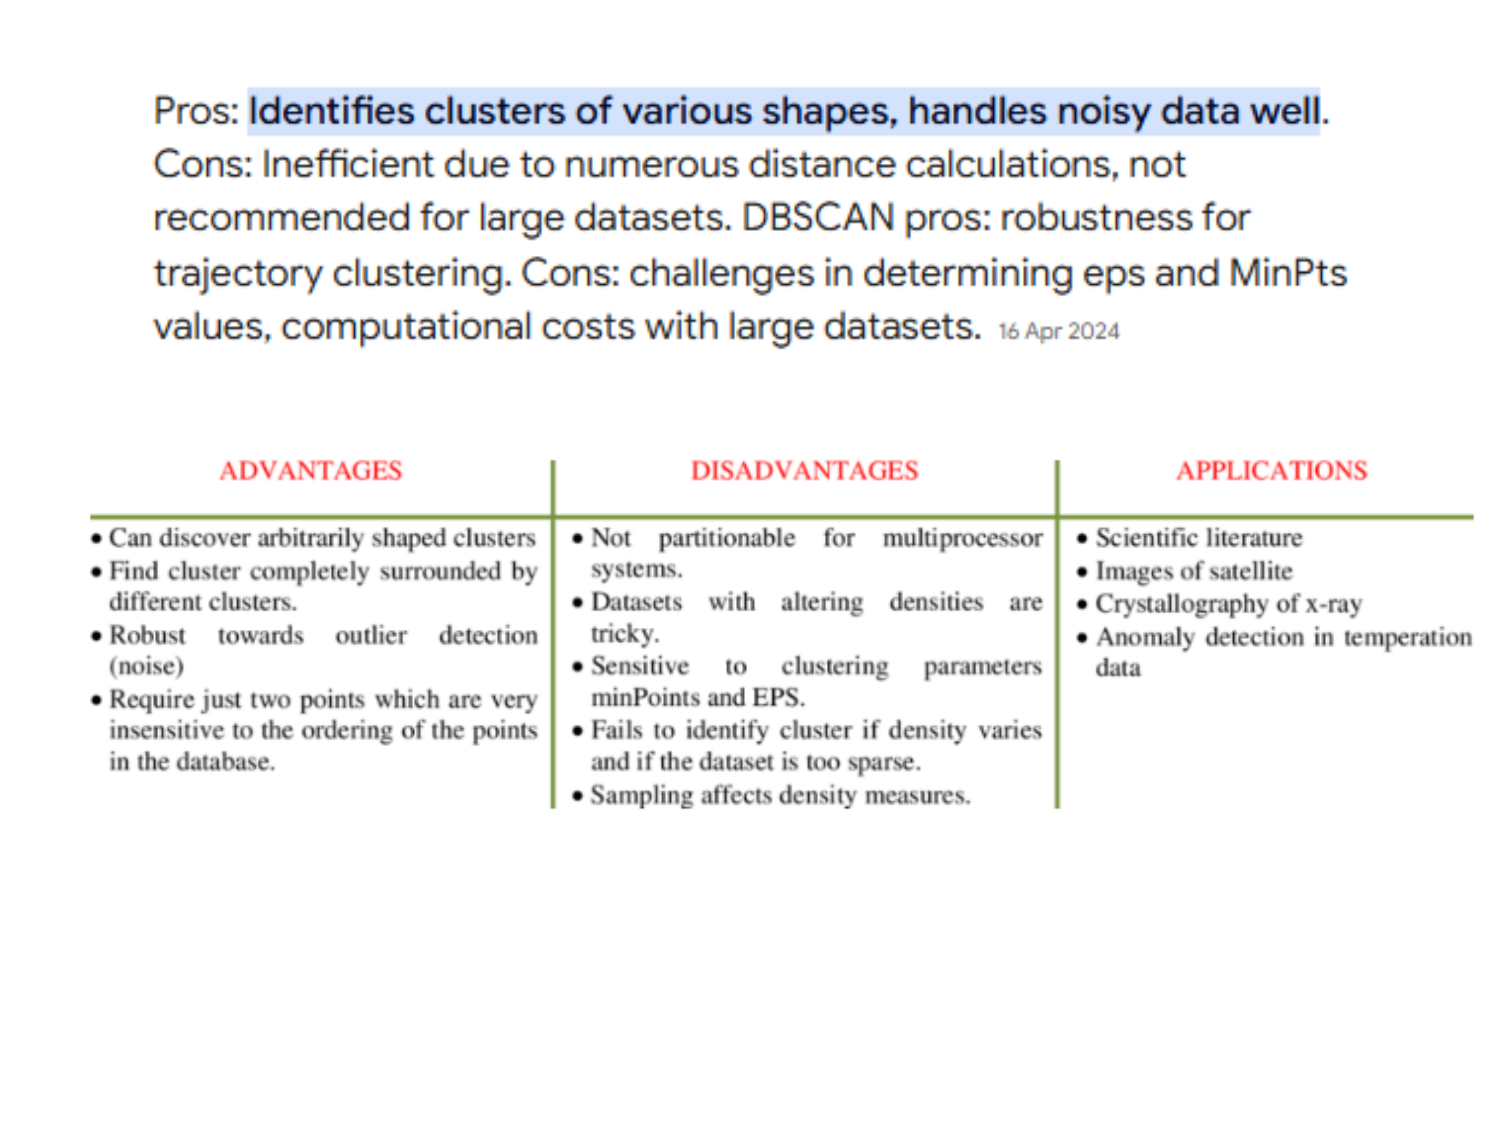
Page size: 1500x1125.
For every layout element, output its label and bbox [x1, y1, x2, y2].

picture [124, 47, 1363, 388]
picture [79, 431, 1488, 826]
